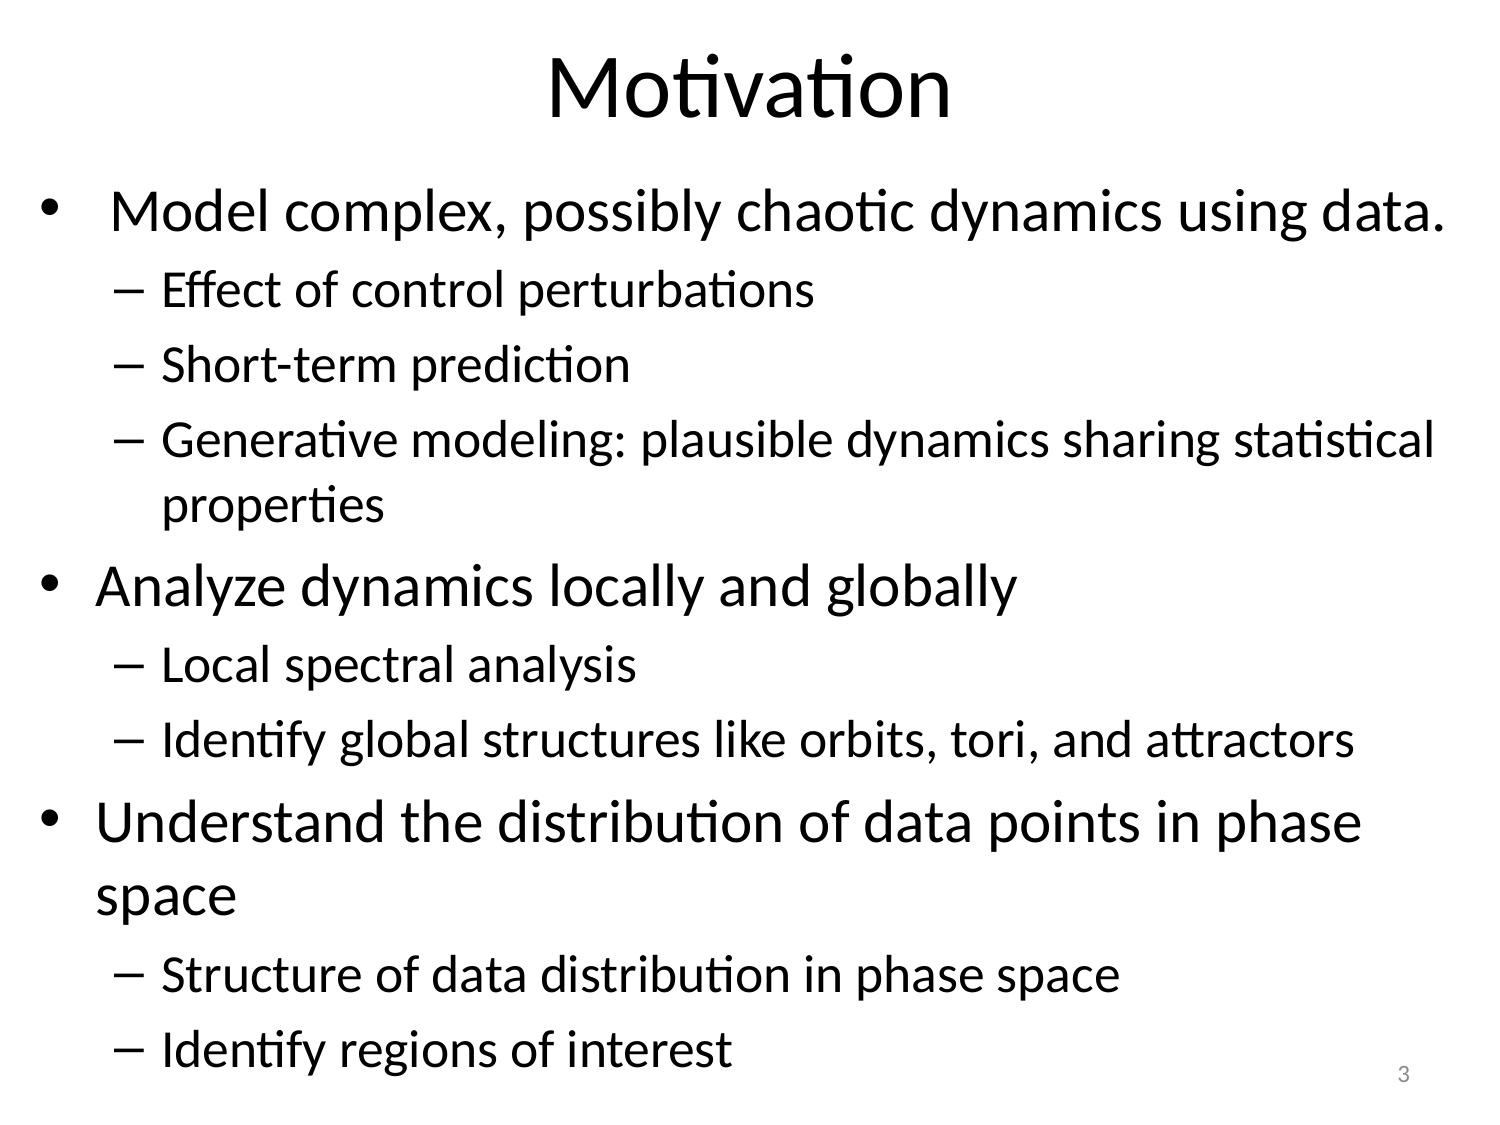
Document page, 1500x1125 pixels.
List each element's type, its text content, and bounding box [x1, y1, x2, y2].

slide_number 3 [1074, 1042, 1425, 1103]
title Motivation [75, 0, 1425, 162]
list Model complex, possibly chaotic dynamics using data. Effect of control perturbations Short-term prediction Generative modeling: plausible dynamics sharing statistical properties Analyze dynamics locally and globally Local spectral analysis Identify global structures like orbits, tori, and attractors Understand the distribution of data points in phase space Structure of data distribution in phase space Identify regions of interest [24, 162, 1488, 1100]
